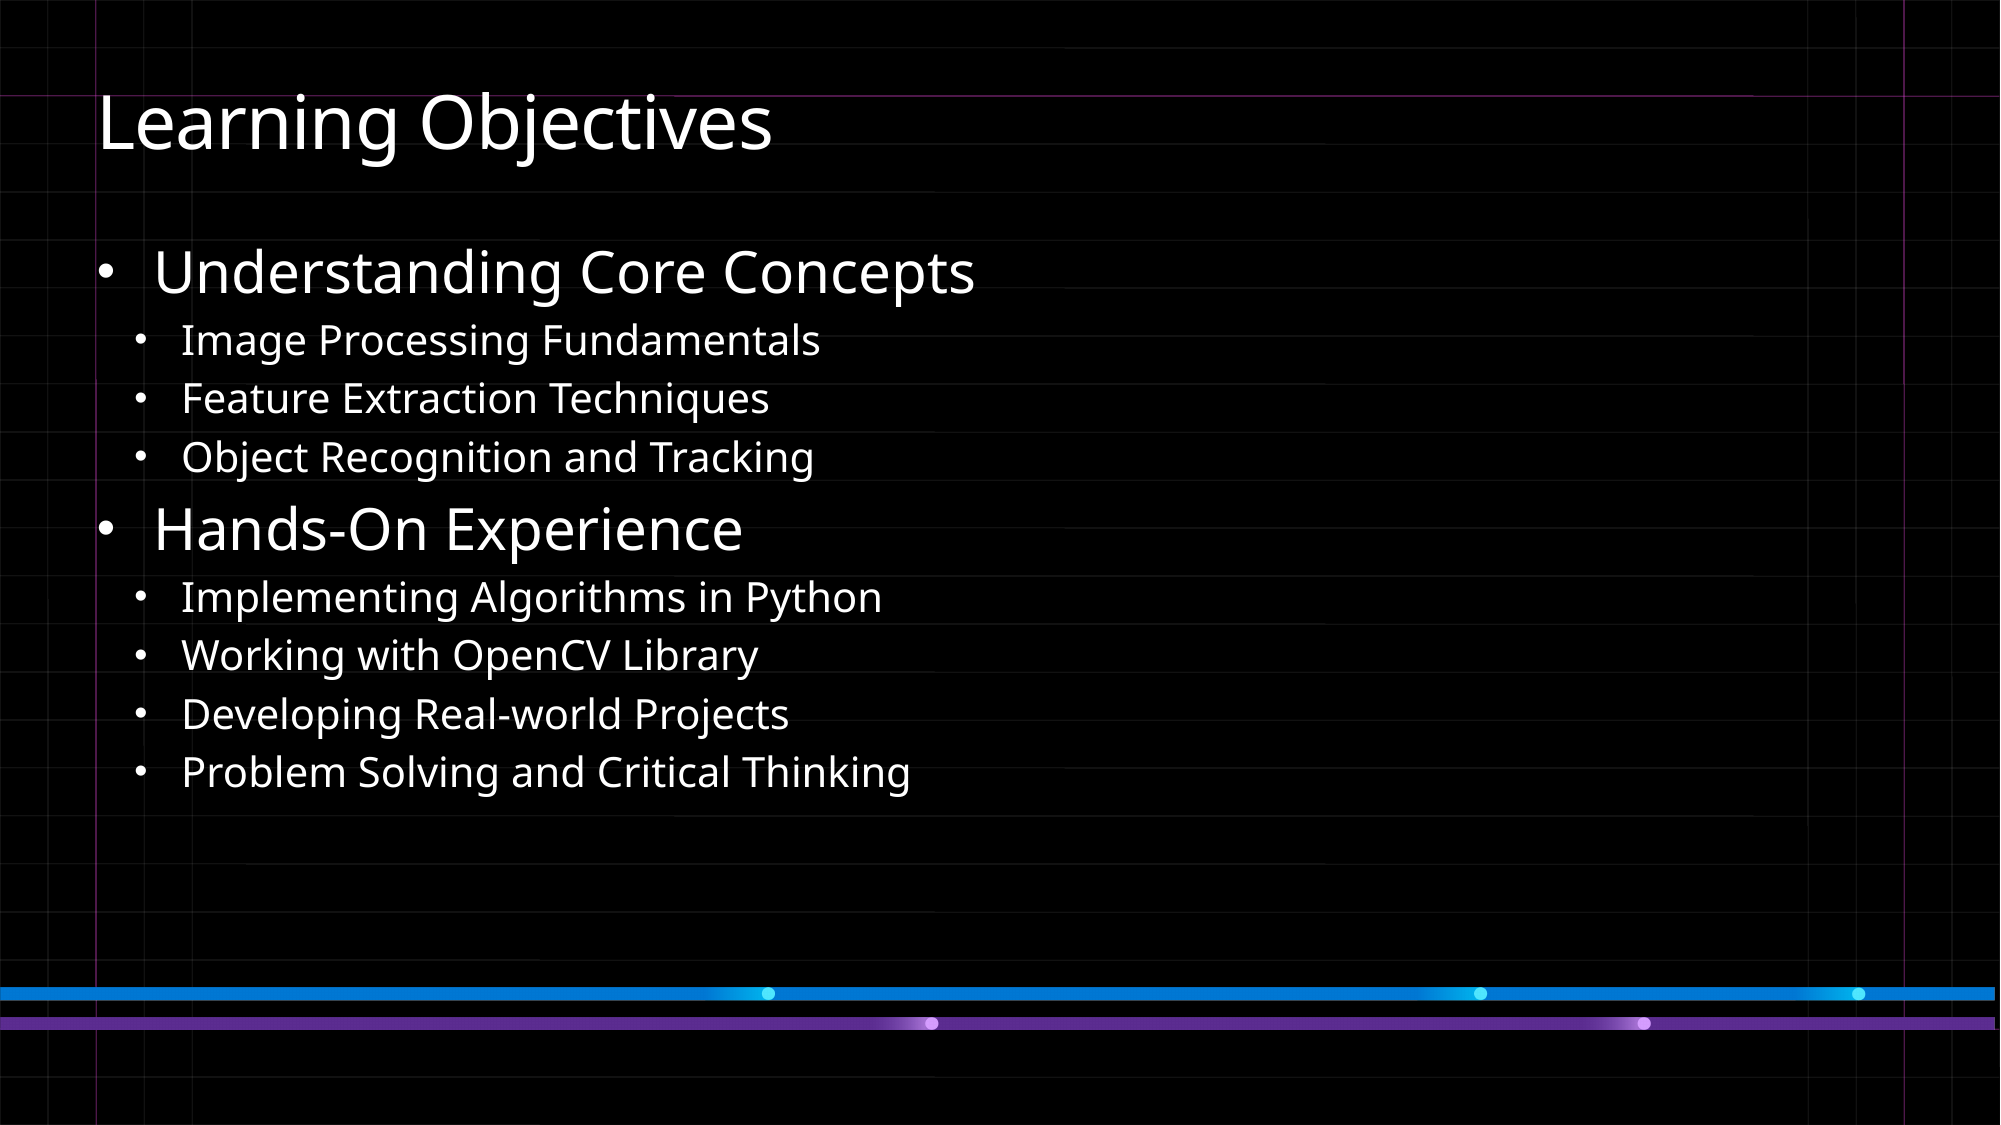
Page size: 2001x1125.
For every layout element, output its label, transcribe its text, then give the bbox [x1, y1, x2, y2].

list Understanding Core Concepts Image Processing Fundamentals Feature Extraction Techniques Object Recognition and Tracking Hands-On Experience Implementing Algorithms in Python Working with OpenCV Library Developing Real-world Projects Problem Solving and Critical Thinking [96, 235, 1905, 874]
title Learning Objectives [96, 75, 1904, 166]
picture [0, 987, 2000, 1030]
